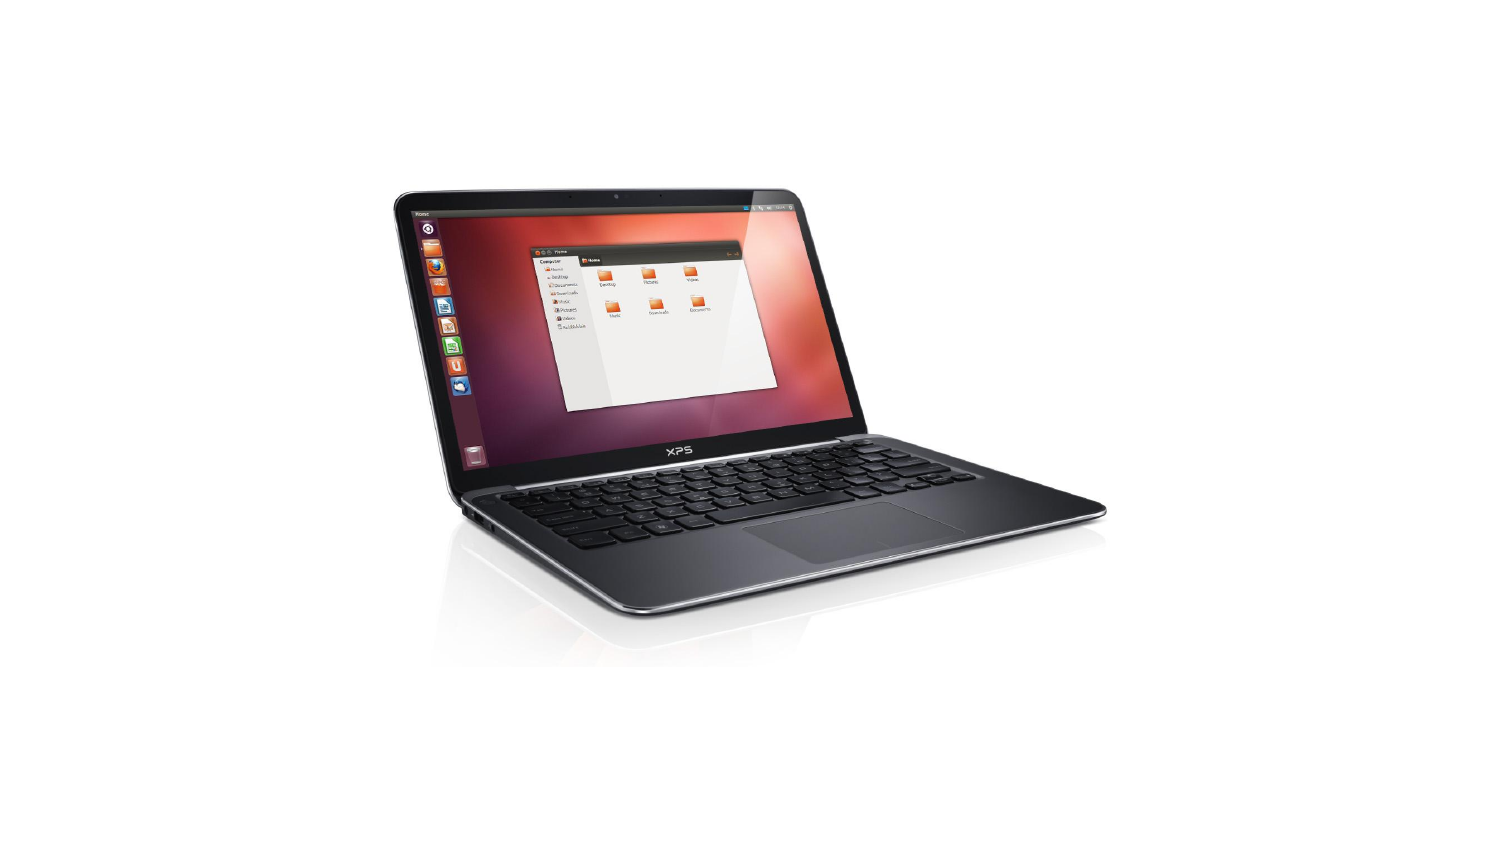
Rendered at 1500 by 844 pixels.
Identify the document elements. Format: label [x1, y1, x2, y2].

picture [382, 176, 1118, 668]
